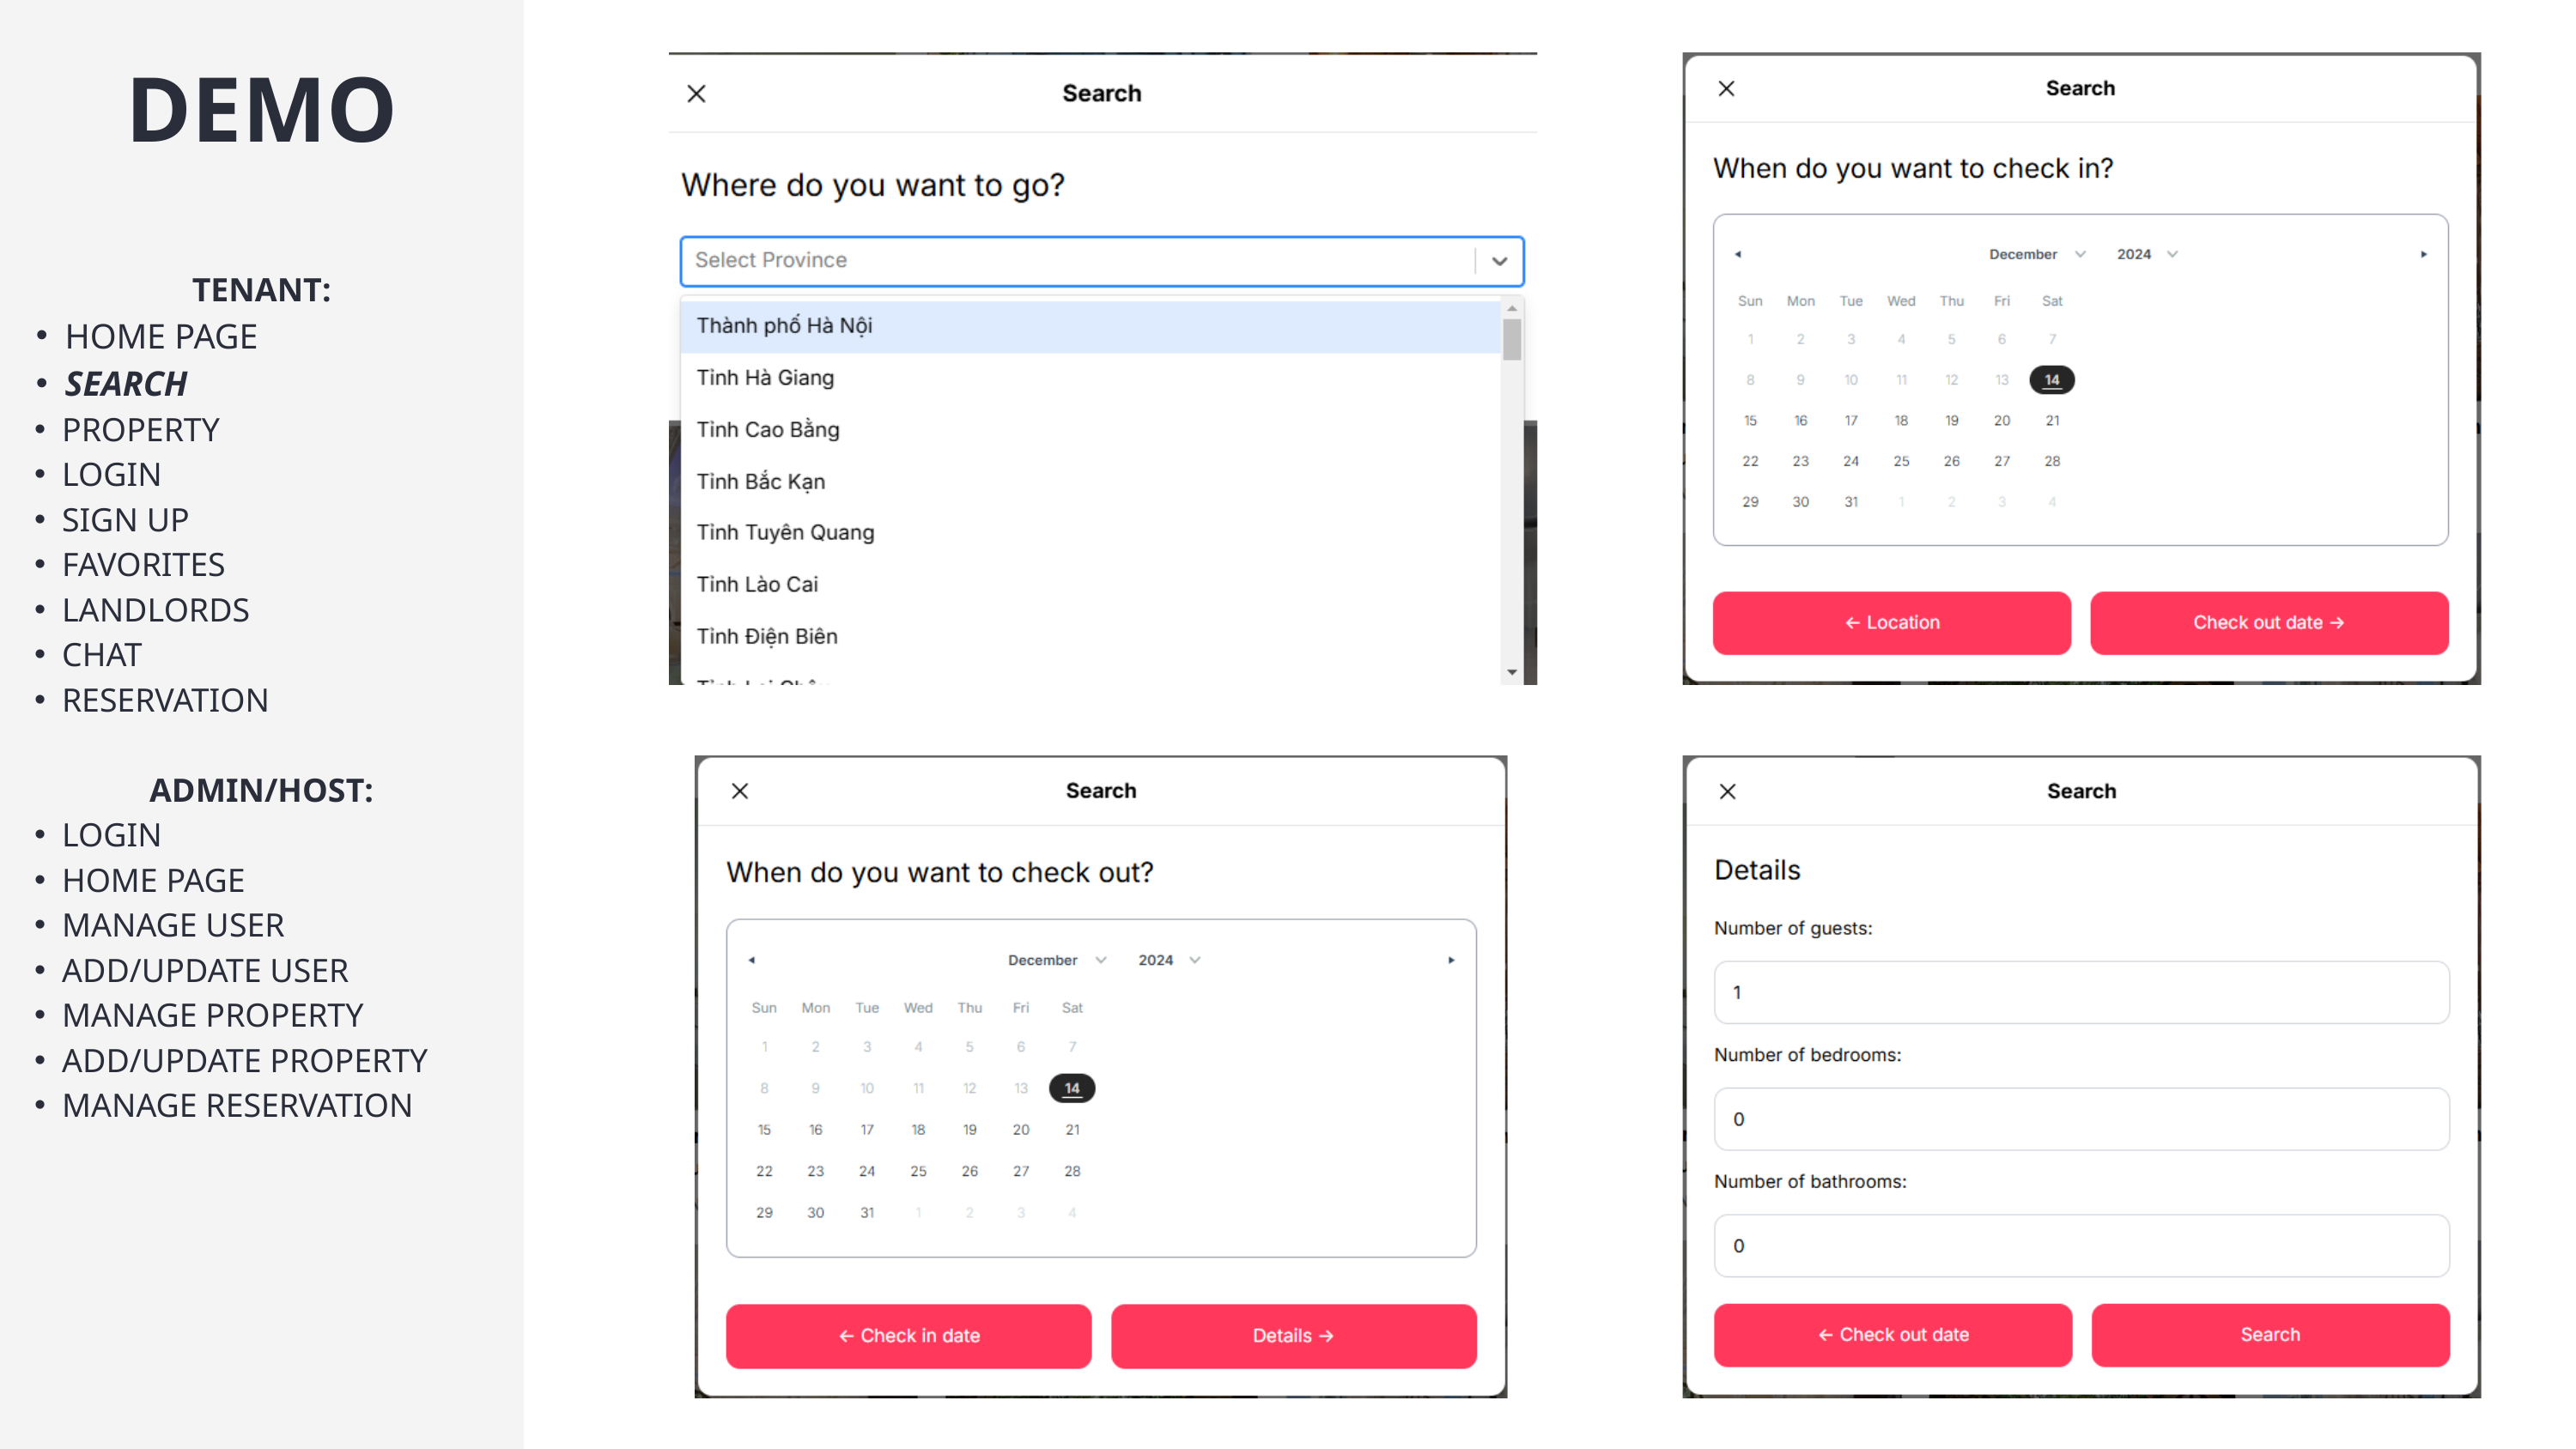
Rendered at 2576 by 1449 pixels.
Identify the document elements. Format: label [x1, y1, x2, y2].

text_box [695, 755, 1508, 1398]
text_box [0, 0, 524, 1449]
text_box [668, 52, 1538, 685]
text_box [1682, 755, 2482, 1398]
text_box [1682, 52, 2482, 685]
